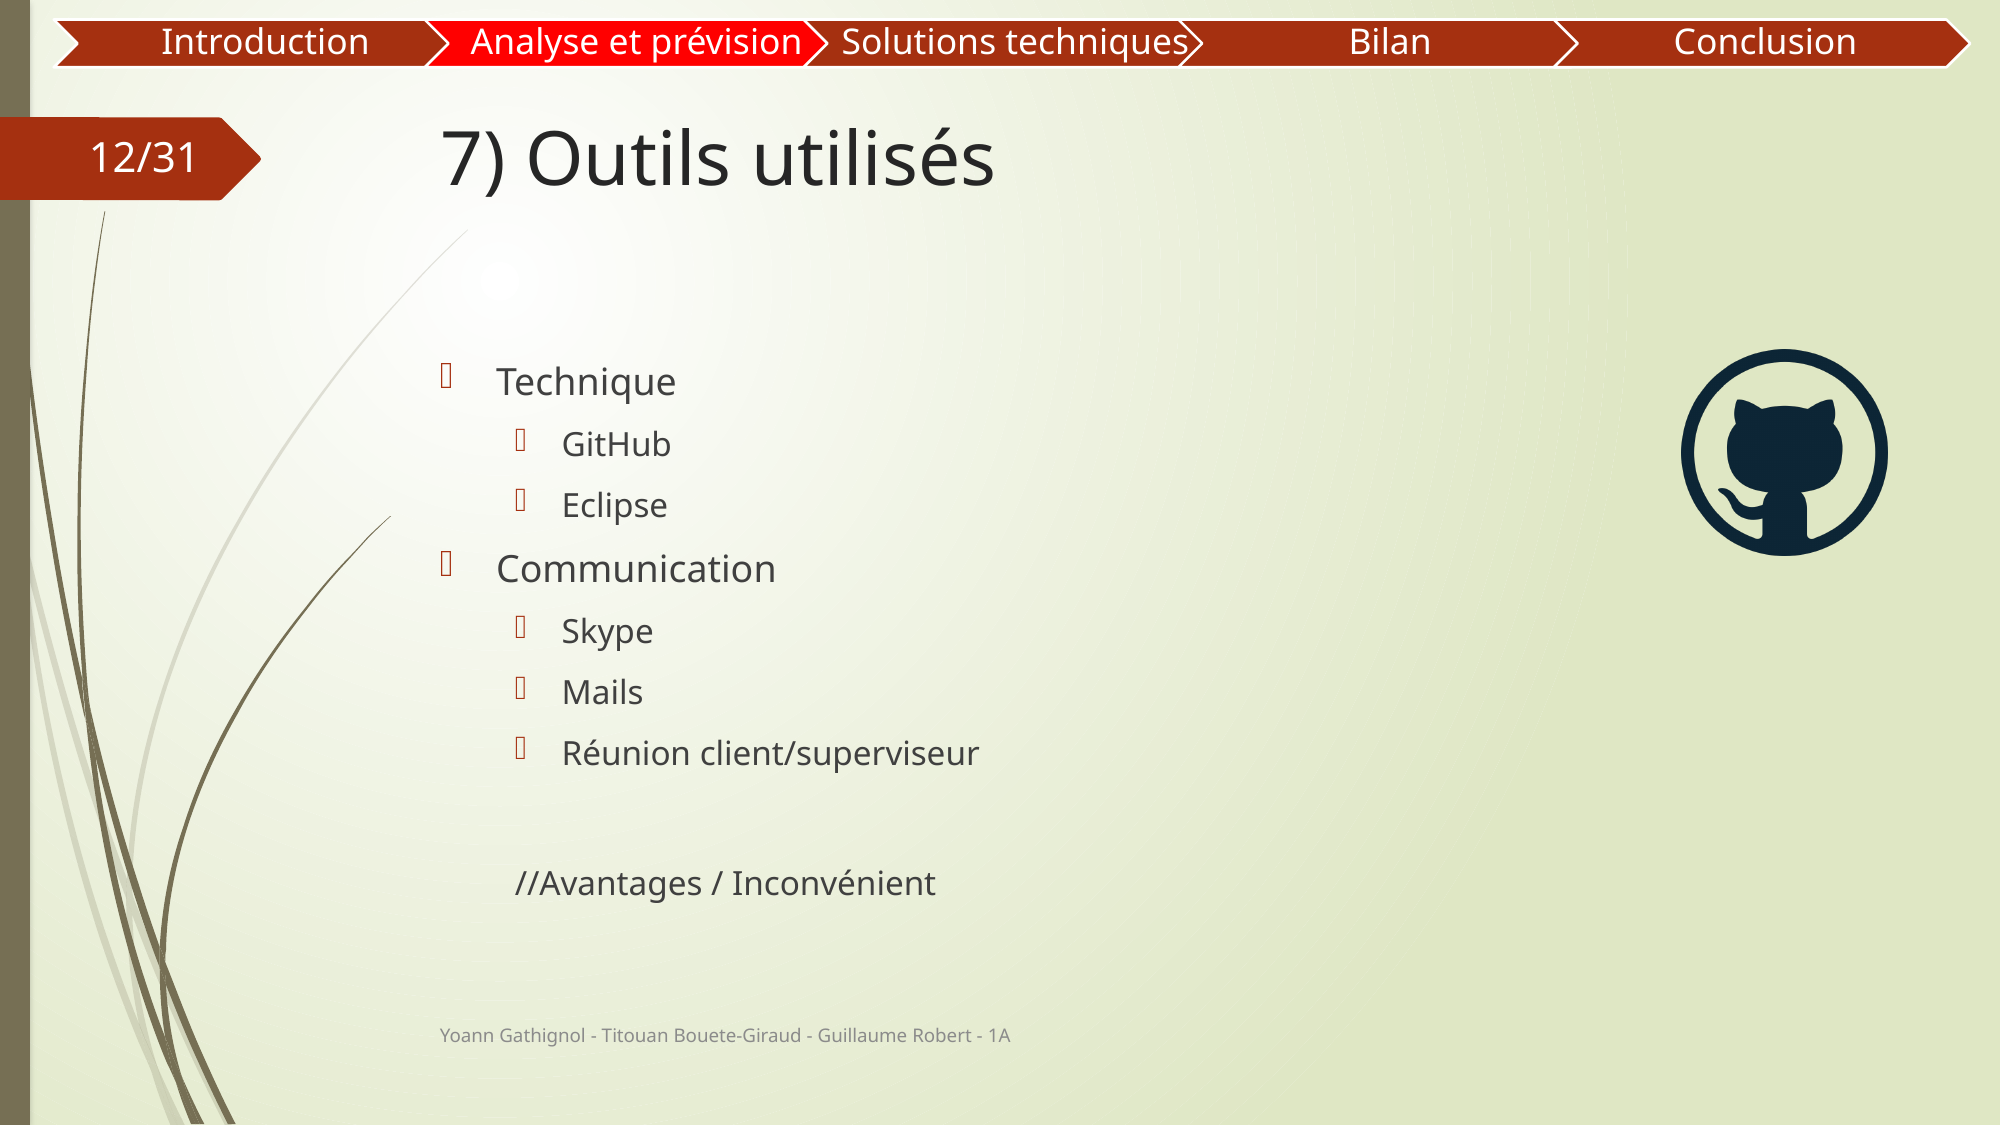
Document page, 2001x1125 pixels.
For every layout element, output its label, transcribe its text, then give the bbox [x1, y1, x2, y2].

title 7) Outils utilisés [425, 102, 1888, 313]
footer Yoann Gathignol - Titouan Bouete-Giraud - Guillaume Robert - 1A [424, 1006, 1675, 1067]
picture [1681, 349, 1888, 556]
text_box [53, 19, 1971, 68]
list Technique GitHub Eclipse Communication Skype Mails Réunion client/superviseur //Avantages / Inconvénient [424, 350, 1039, 970]
slide_number 12/31 [50, 129, 216, 190]
